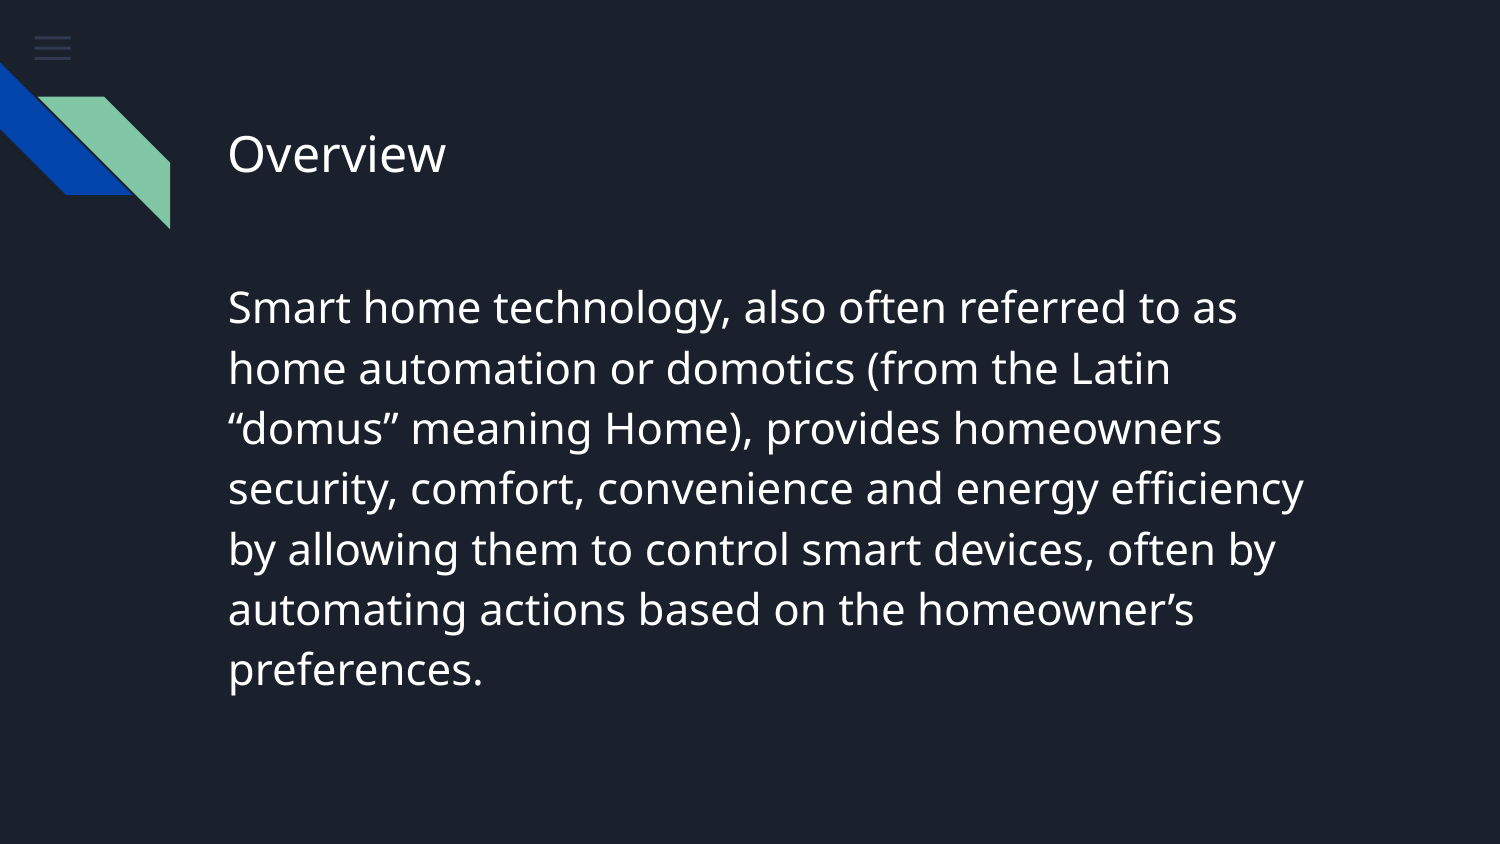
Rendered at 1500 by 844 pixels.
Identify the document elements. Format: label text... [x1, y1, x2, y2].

title Overview [212, 107, 1368, 257]
list Smart home technology, also often referred to as home automation or domotics (from the Latin “domus” meaning Home), provides homeowners security, comfort, convenience and energy efficiency by allowing them to control smart devices, often by automating actions based on the homeowner’s preferences. [212, 257, 1368, 735]
